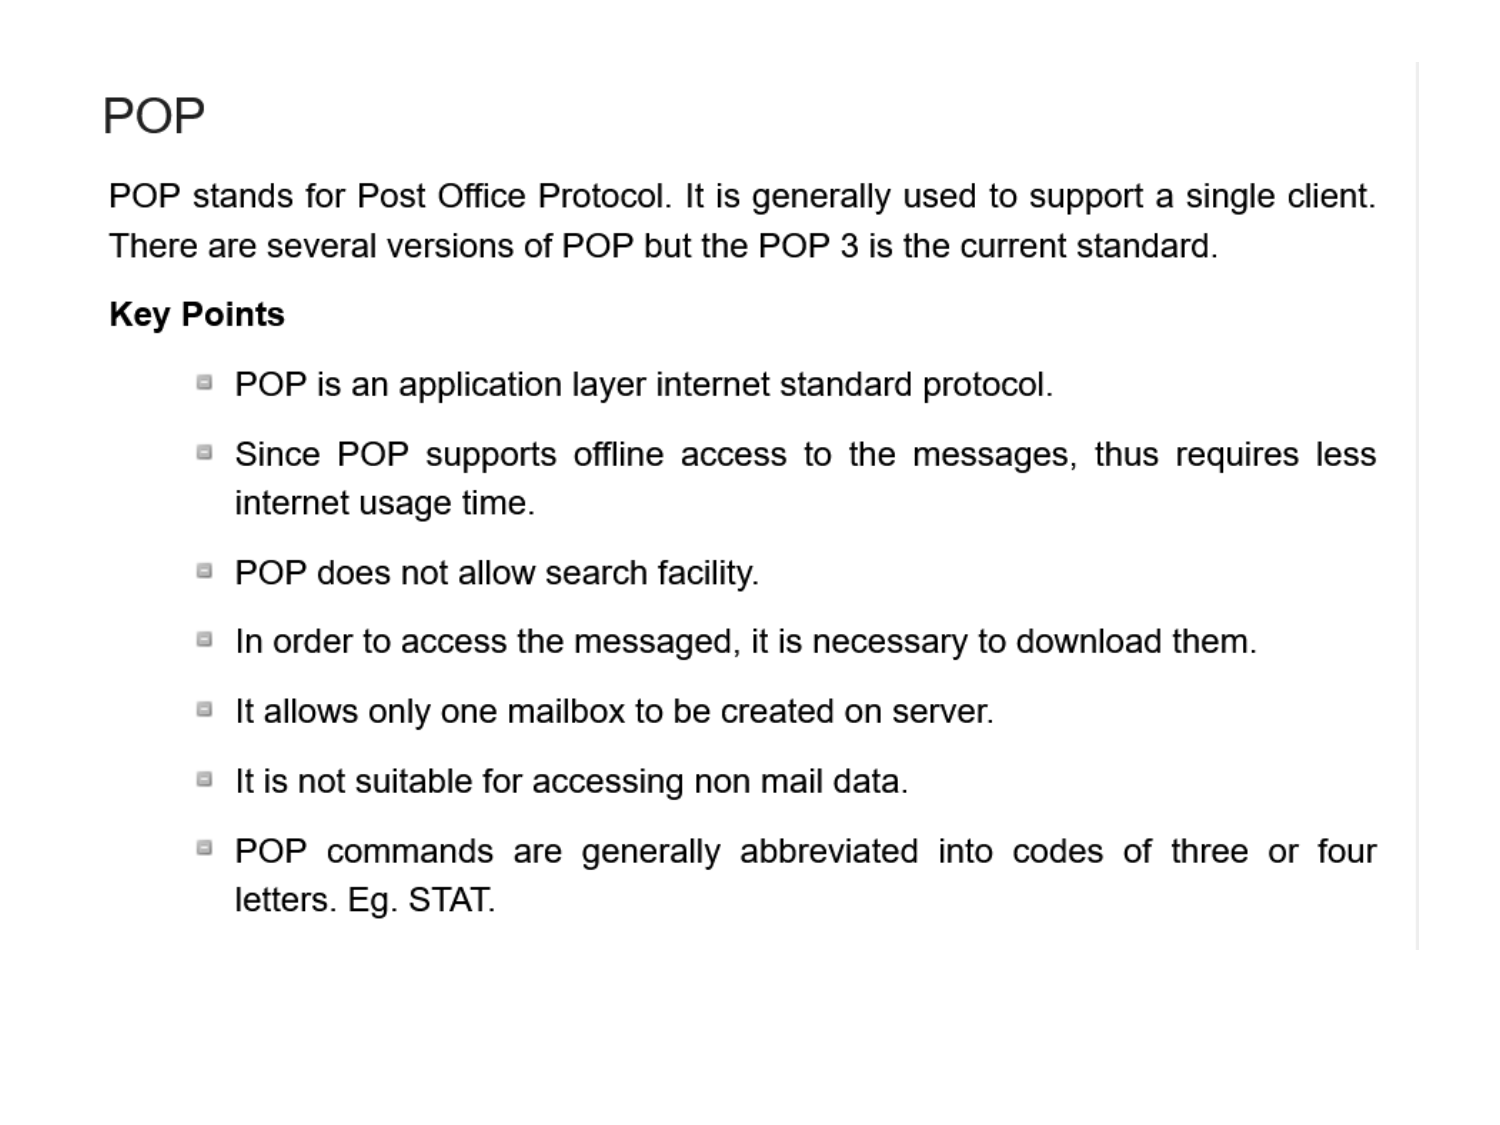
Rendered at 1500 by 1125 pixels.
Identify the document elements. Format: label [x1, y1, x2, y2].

list [87, 62, 1420, 951]
